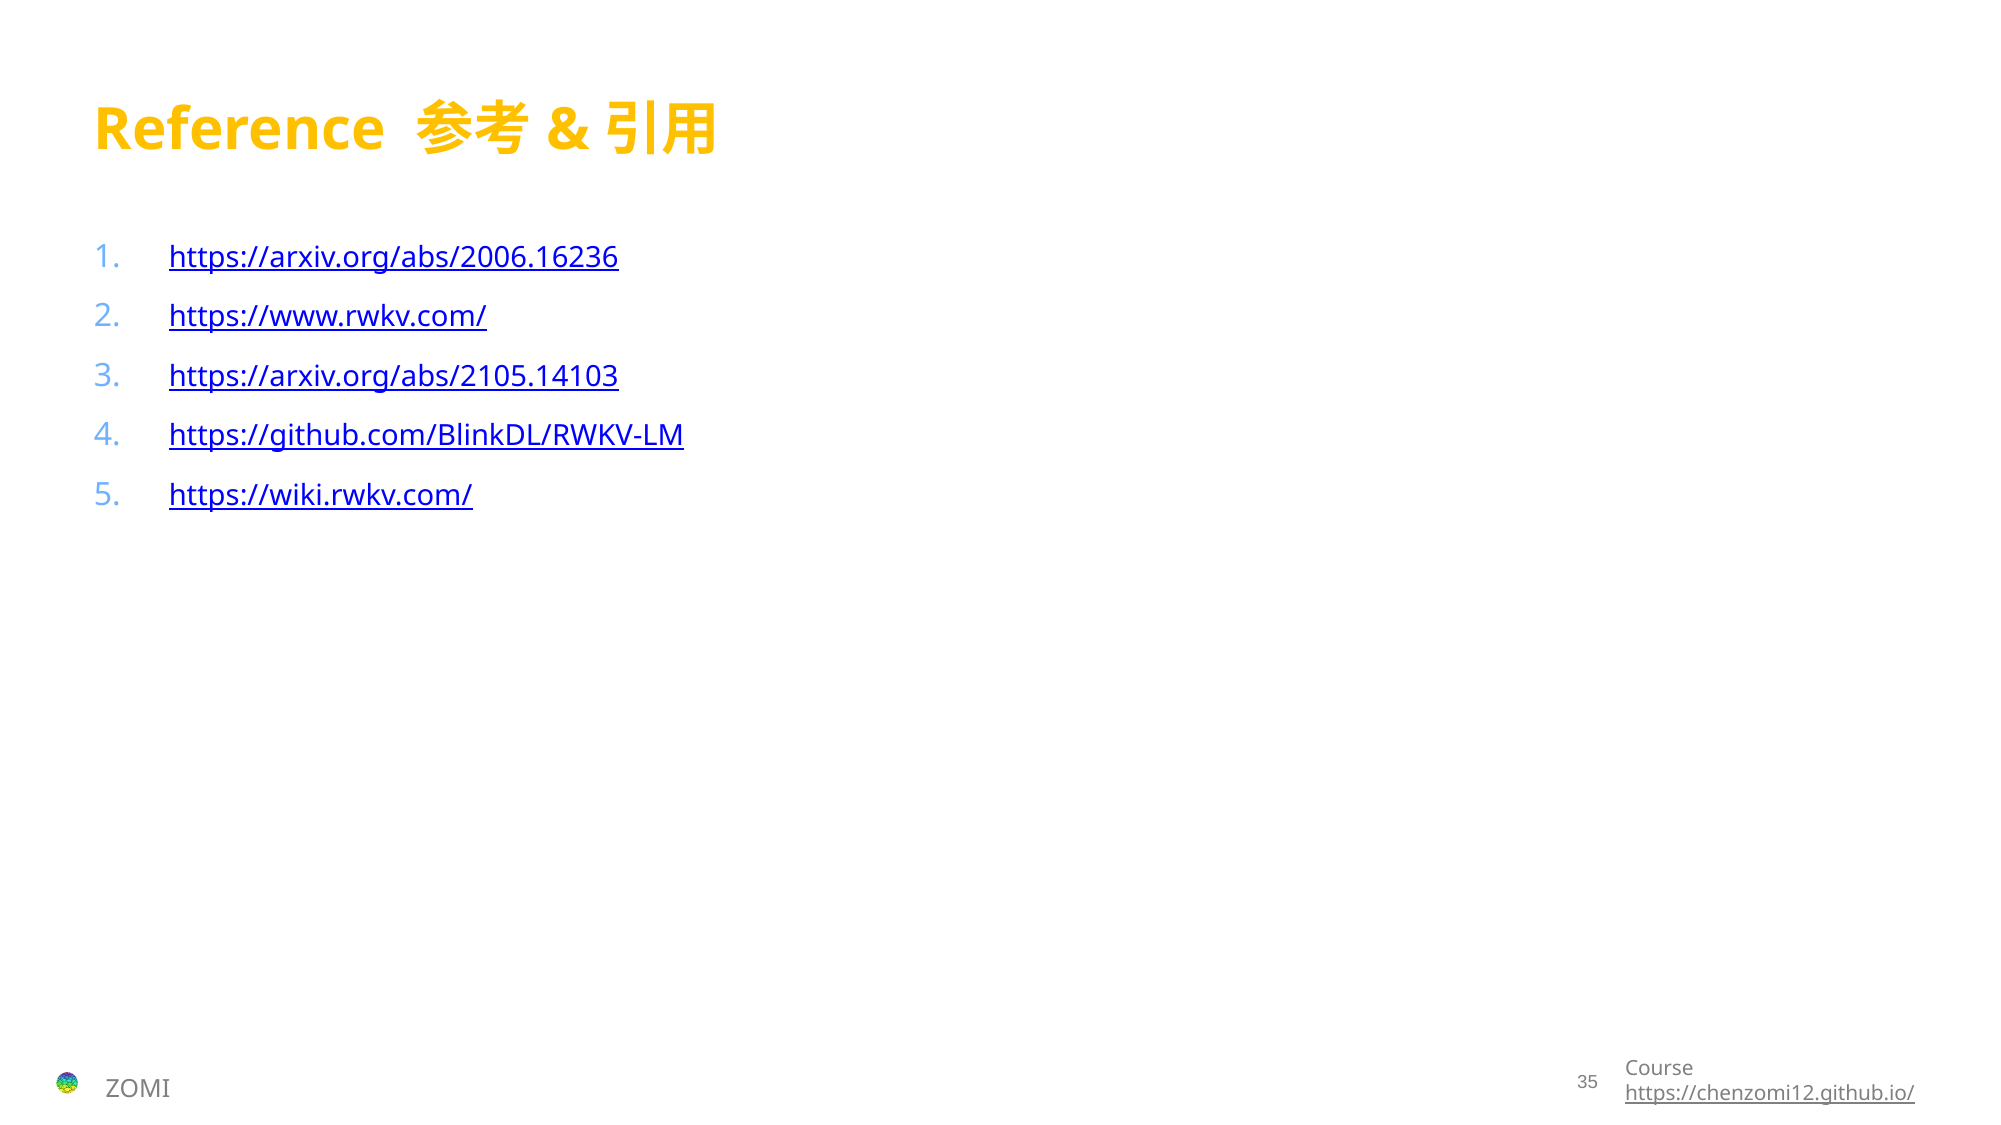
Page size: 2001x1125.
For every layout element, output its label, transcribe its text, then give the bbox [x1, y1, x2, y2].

title Reference 参考&引用 [79, 78, 1910, 175]
list https://arxiv.org/abs/2006.16236 https://www.rwkv.com/ https://arxiv.org/abs/2105.14103 https://github.com/BlinkDL/RWKV-LM https://wiki.rwkv.com/ [79, 210, 1910, 1033]
picture [57, 1073, 77, 1093]
